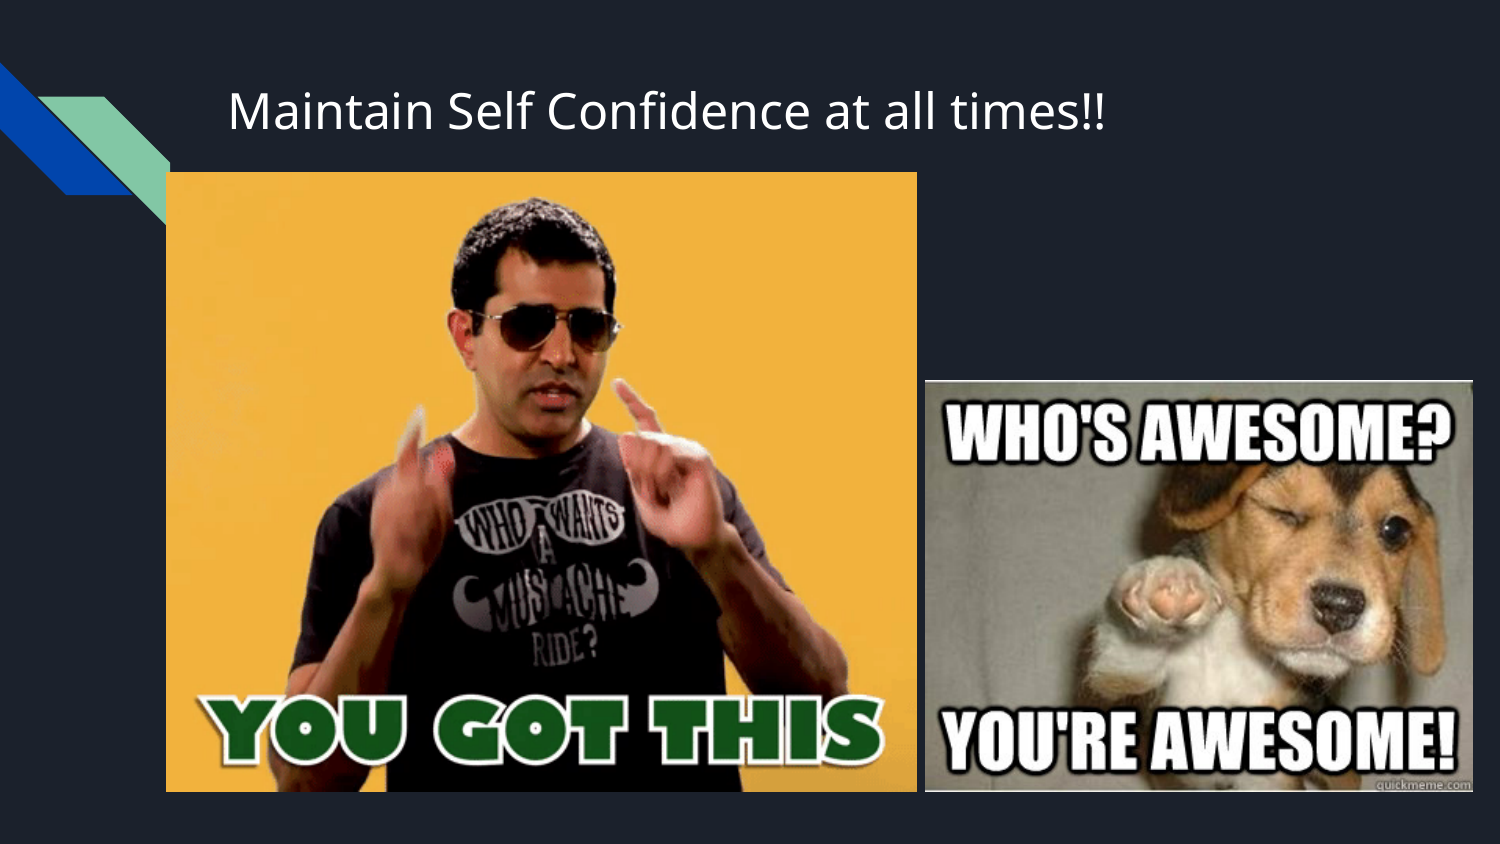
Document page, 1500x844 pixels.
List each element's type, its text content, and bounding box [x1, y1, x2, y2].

picture [925, 380, 1474, 792]
title Maintain Self Confidence at all times!! [212, 64, 1368, 215]
picture [165, 172, 917, 792]
